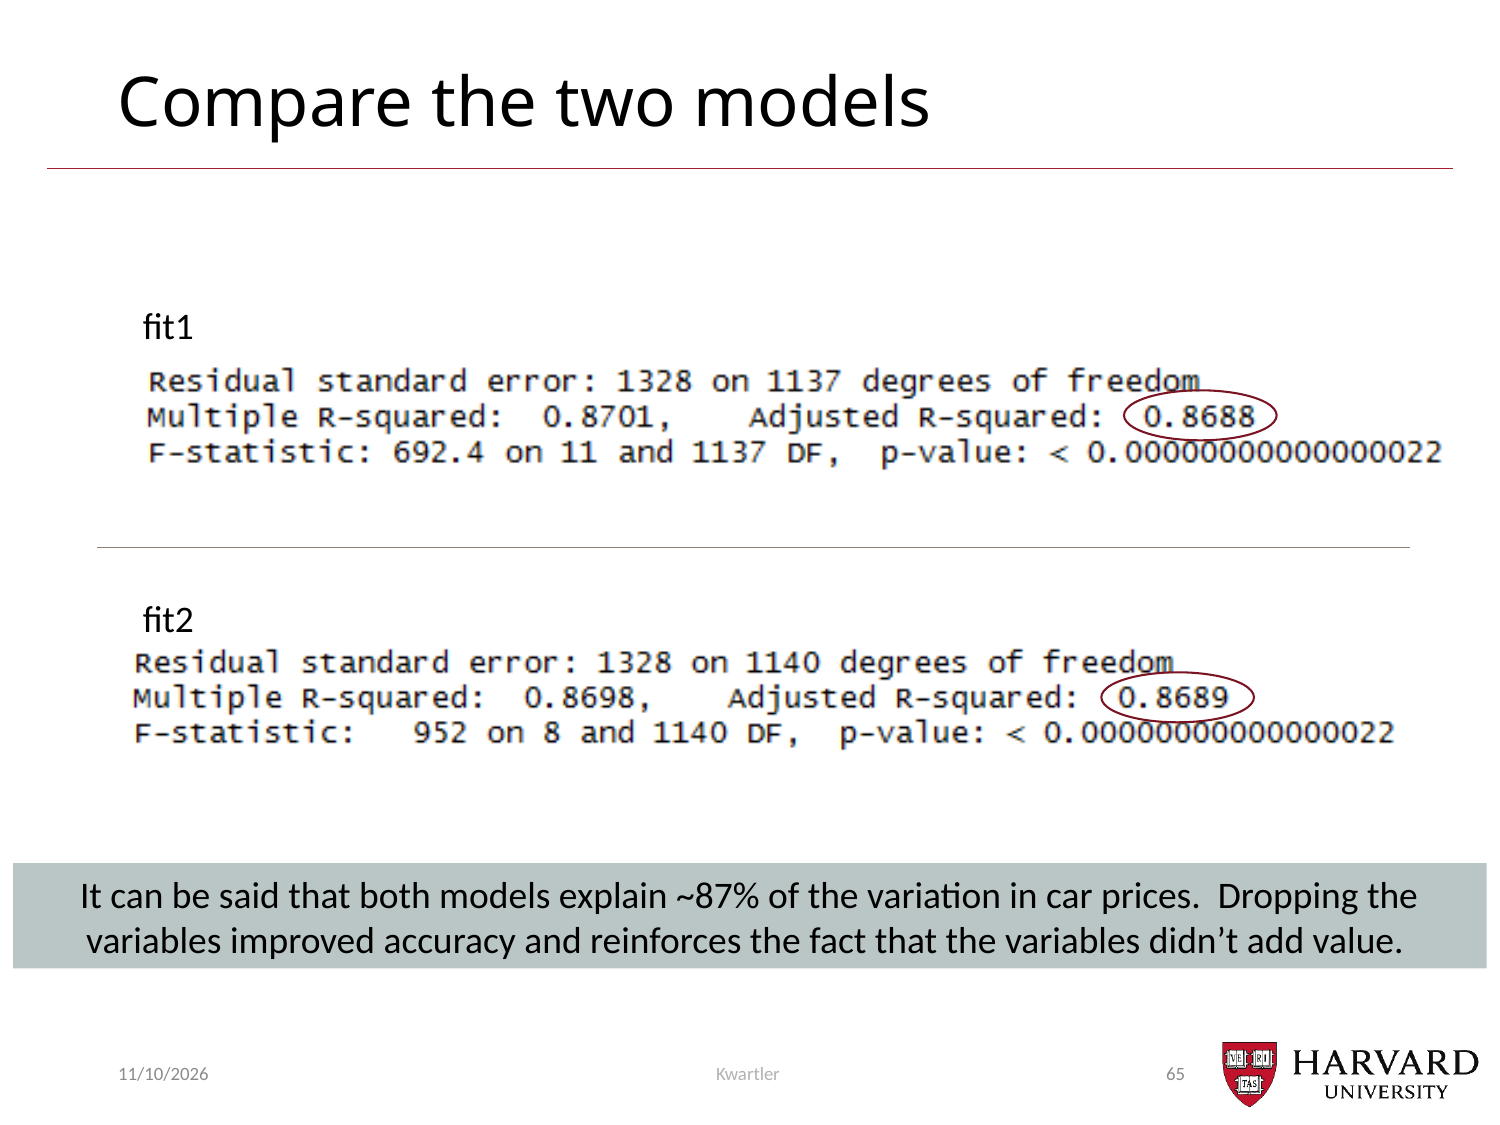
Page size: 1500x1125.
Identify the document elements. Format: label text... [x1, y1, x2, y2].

picture [128, 636, 1443, 769]
text_box It can be said that both models explain ~87% of the variation in car prices. Dropping the variables improved accuracy and reinforces the fact that the variables didn’t add value. [12, 862, 1488, 969]
title Compare the two models [103, 59, 1397, 157]
slide_number 65 [1059, 1042, 1200, 1103]
footer Kwartler [496, 1042, 1004, 1103]
text_box fit2 [128, 588, 210, 636]
picture [135, 359, 1463, 482]
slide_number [103, 1042, 441, 1103]
picture [1200, 1024, 1500, 1125]
text_box fit1 [128, 294, 210, 355]
